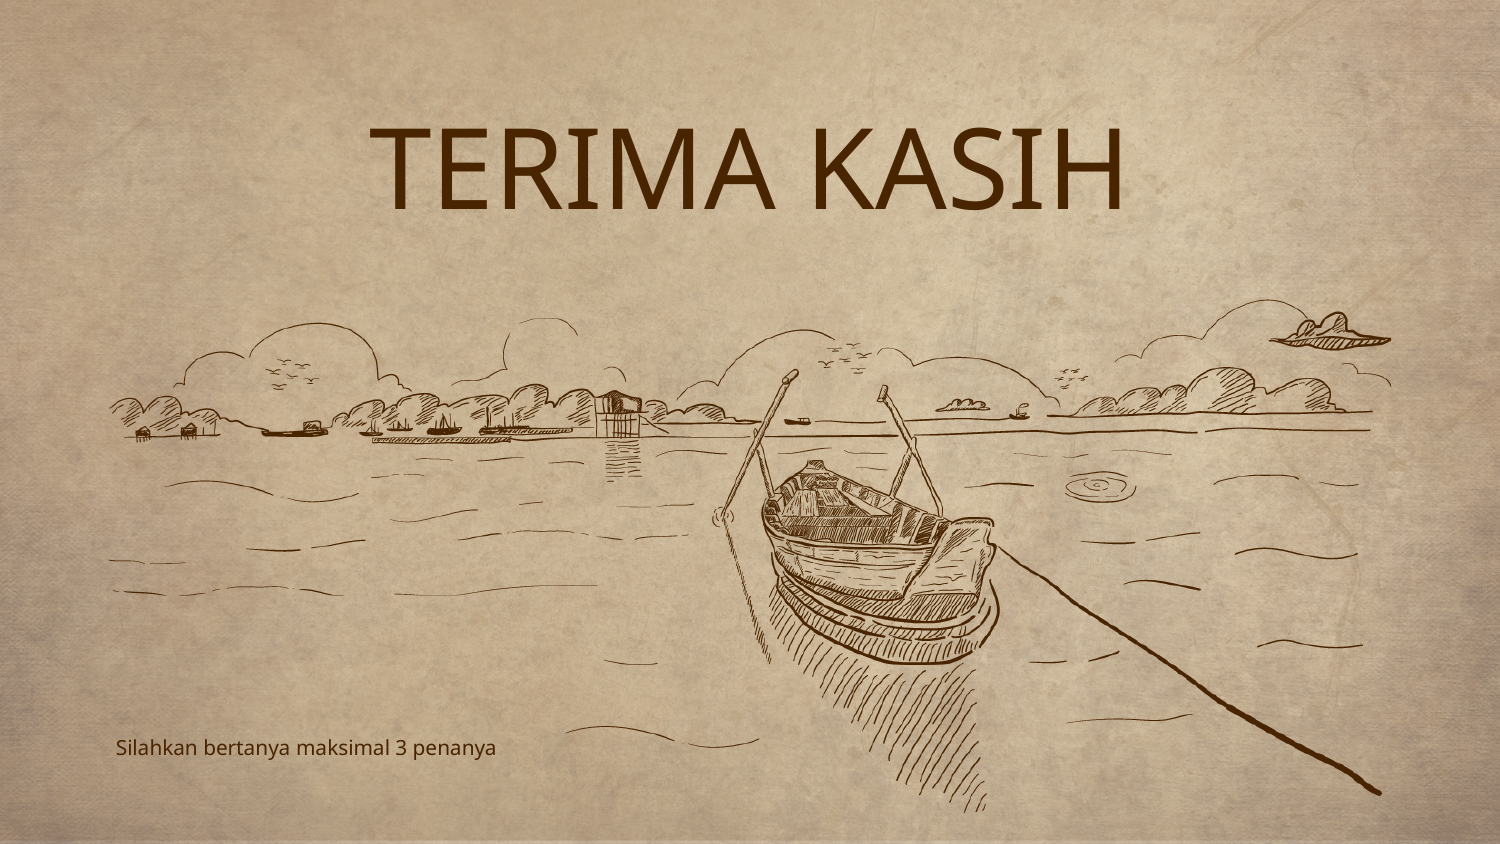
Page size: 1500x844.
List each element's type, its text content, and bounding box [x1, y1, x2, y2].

picture [0, 0, 1500, 844]
title TERIMA KASIH [336, 116, 1163, 213]
